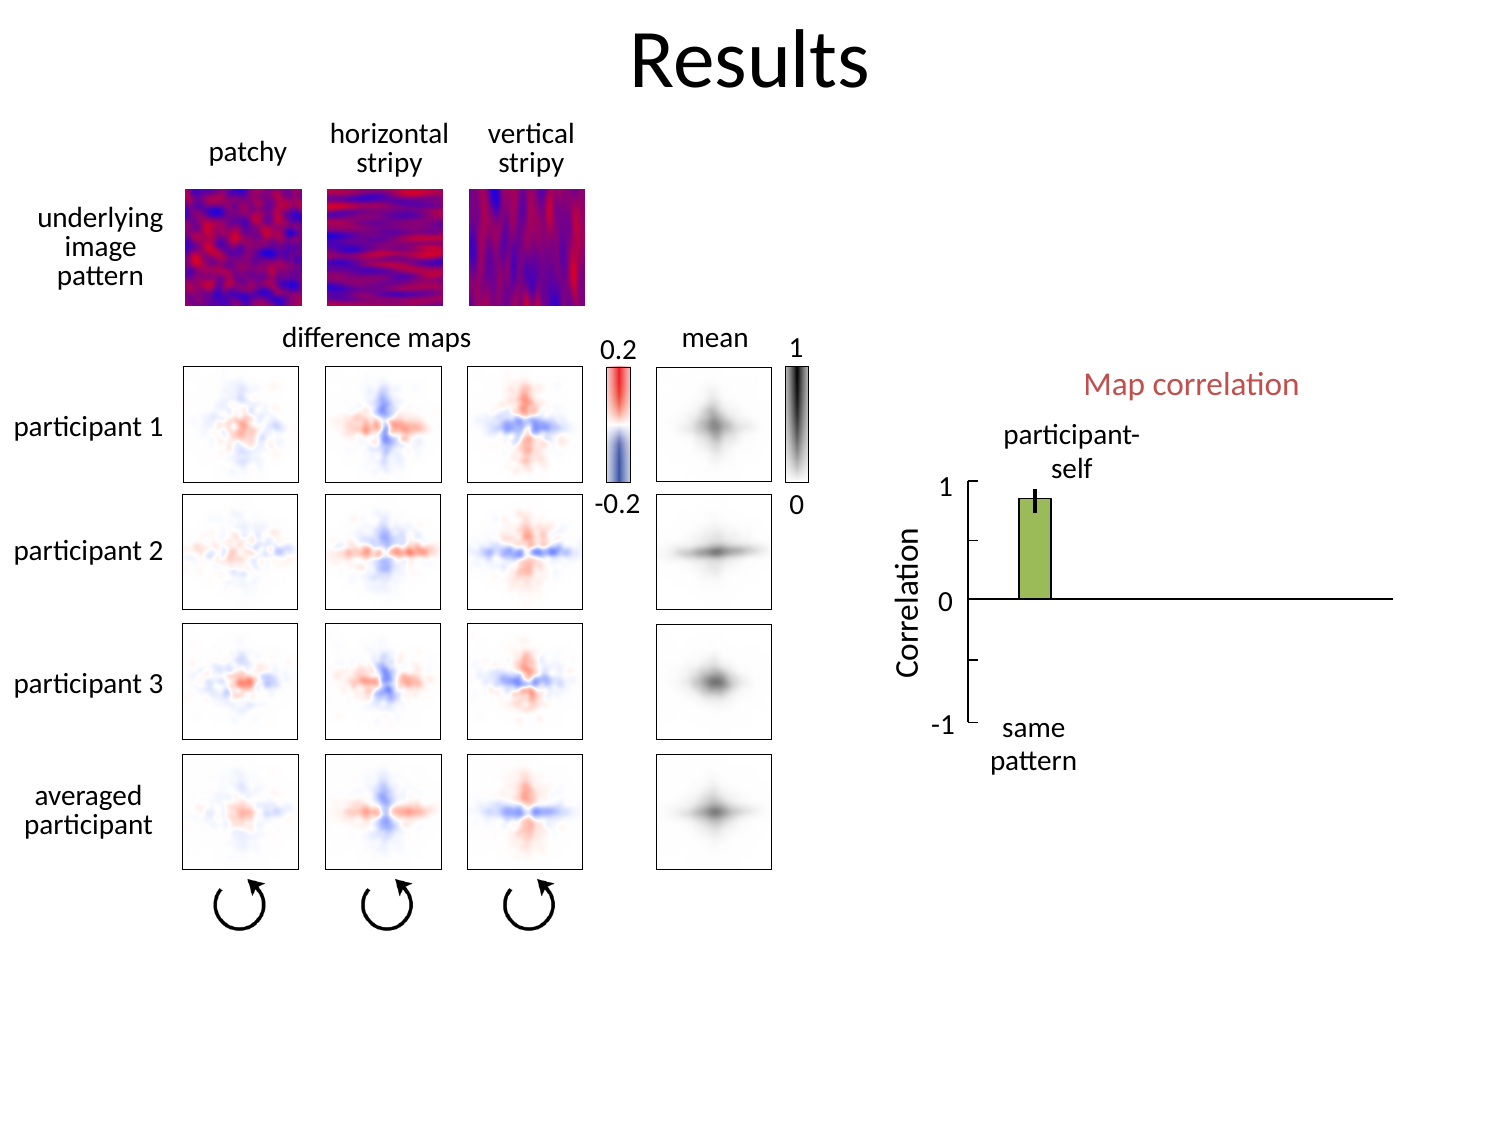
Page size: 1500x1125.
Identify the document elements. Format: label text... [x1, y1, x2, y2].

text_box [655, 310, 820, 529]
text_box participant 1 [0, 399, 177, 450]
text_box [0, 493, 772, 740]
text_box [17, 112, 609, 306]
picture [194, 860, 284, 950]
picture [342, 860, 432, 950]
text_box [0, 753, 772, 870]
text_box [876, 354, 1394, 786]
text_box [182, 310, 654, 492]
picture [483, 860, 573, 950]
text_box Results [74, 0, 1425, 148]
